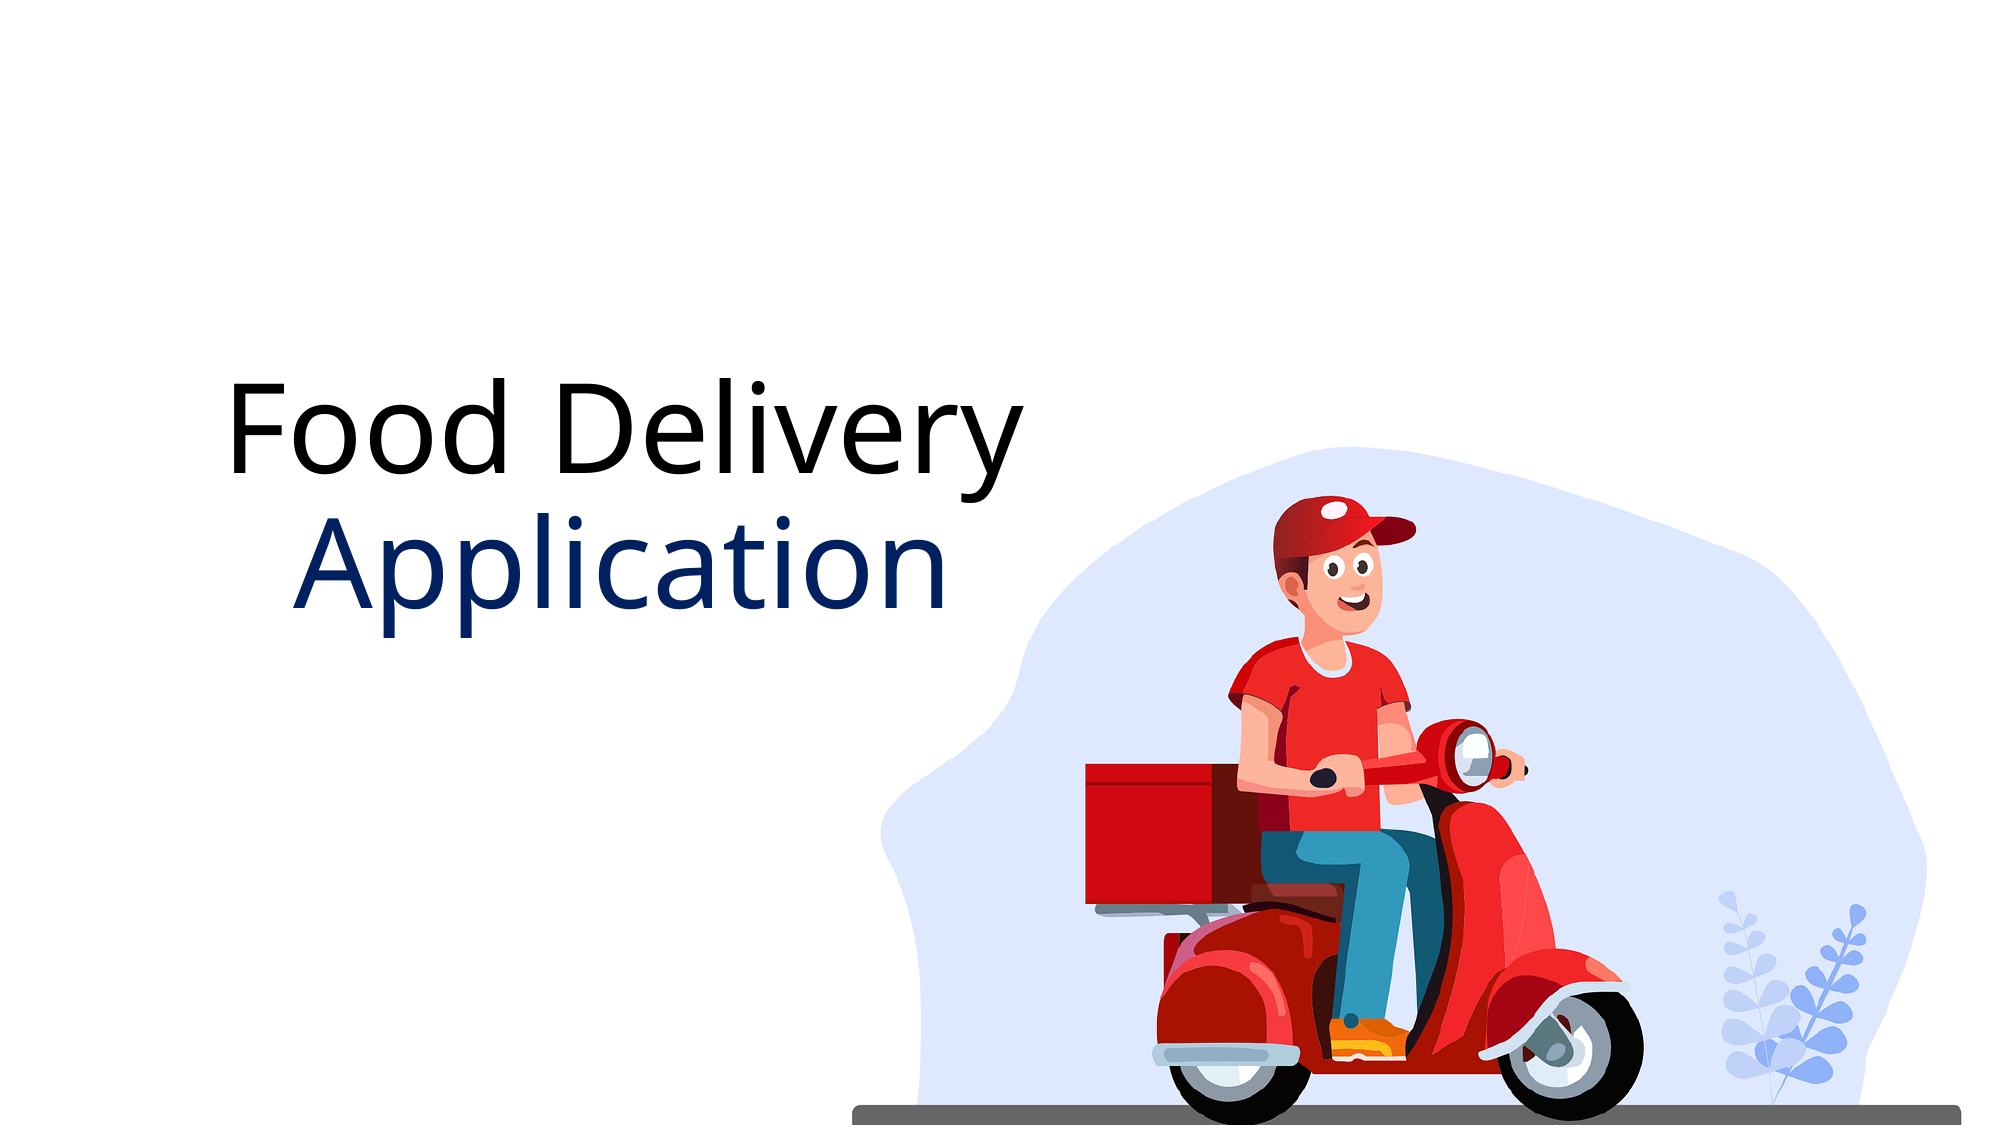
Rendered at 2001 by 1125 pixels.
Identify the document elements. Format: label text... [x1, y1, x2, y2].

picture [779, 356, 2000, 1125]
title Food Delivery Application [91, 338, 1155, 644]
